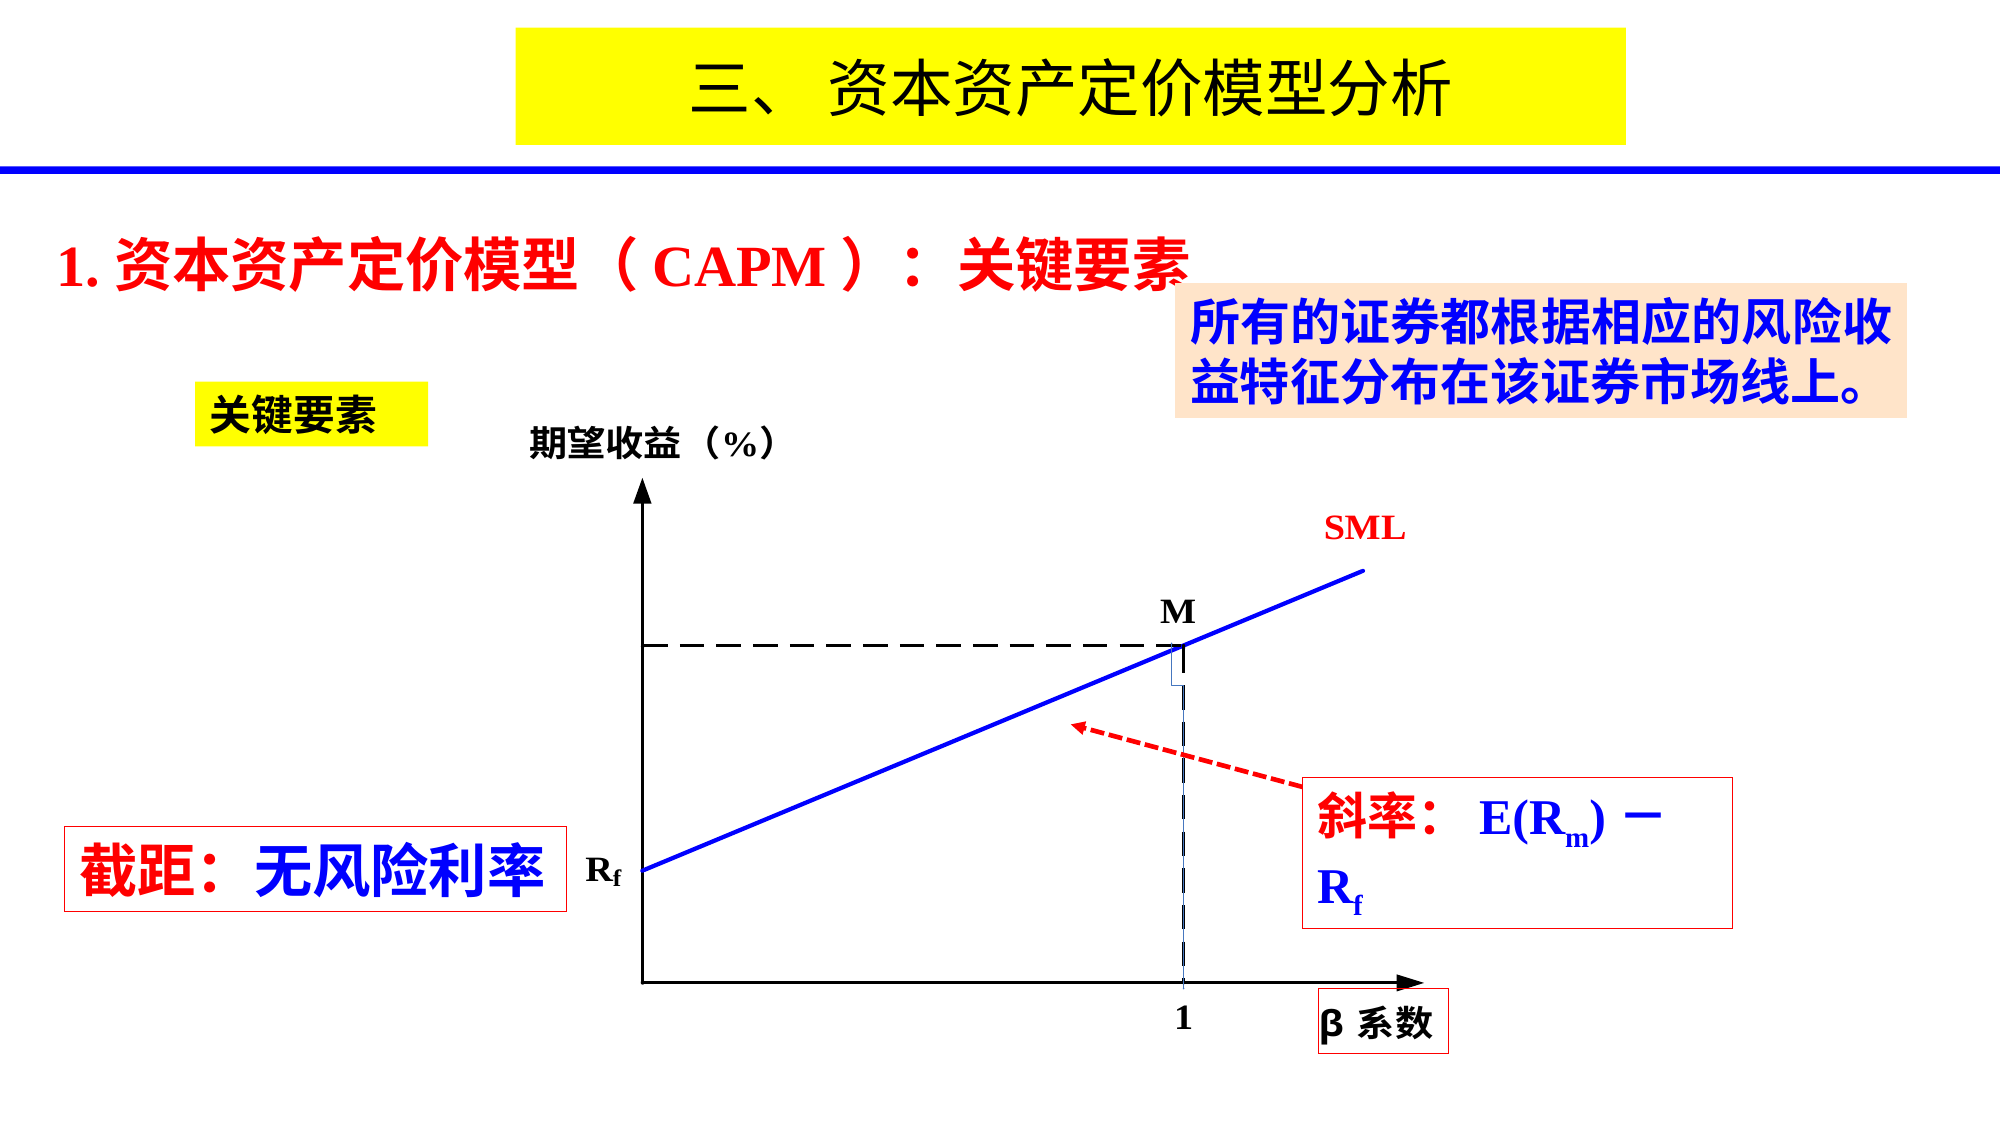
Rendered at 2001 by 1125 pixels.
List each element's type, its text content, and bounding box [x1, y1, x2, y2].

title 三、 资本资产定价模型分析 [515, 27, 1626, 145]
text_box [1070, 724, 1303, 788]
text_box 截距：无风险利率 [64, 826, 474, 912]
text_box 所有的证券都根据相应的风险收益特征分布在该证券市场线上。 [1175, 283, 1907, 418]
list 1.资本资产定价模型（CAPM）：关键要素 [41, 220, 1384, 304]
text_box 斜率：E(Rm)－Rf [1469, 777, 1733, 929]
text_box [479, 410, 1464, 1060]
text_box 关键要素 [195, 381, 429, 447]
